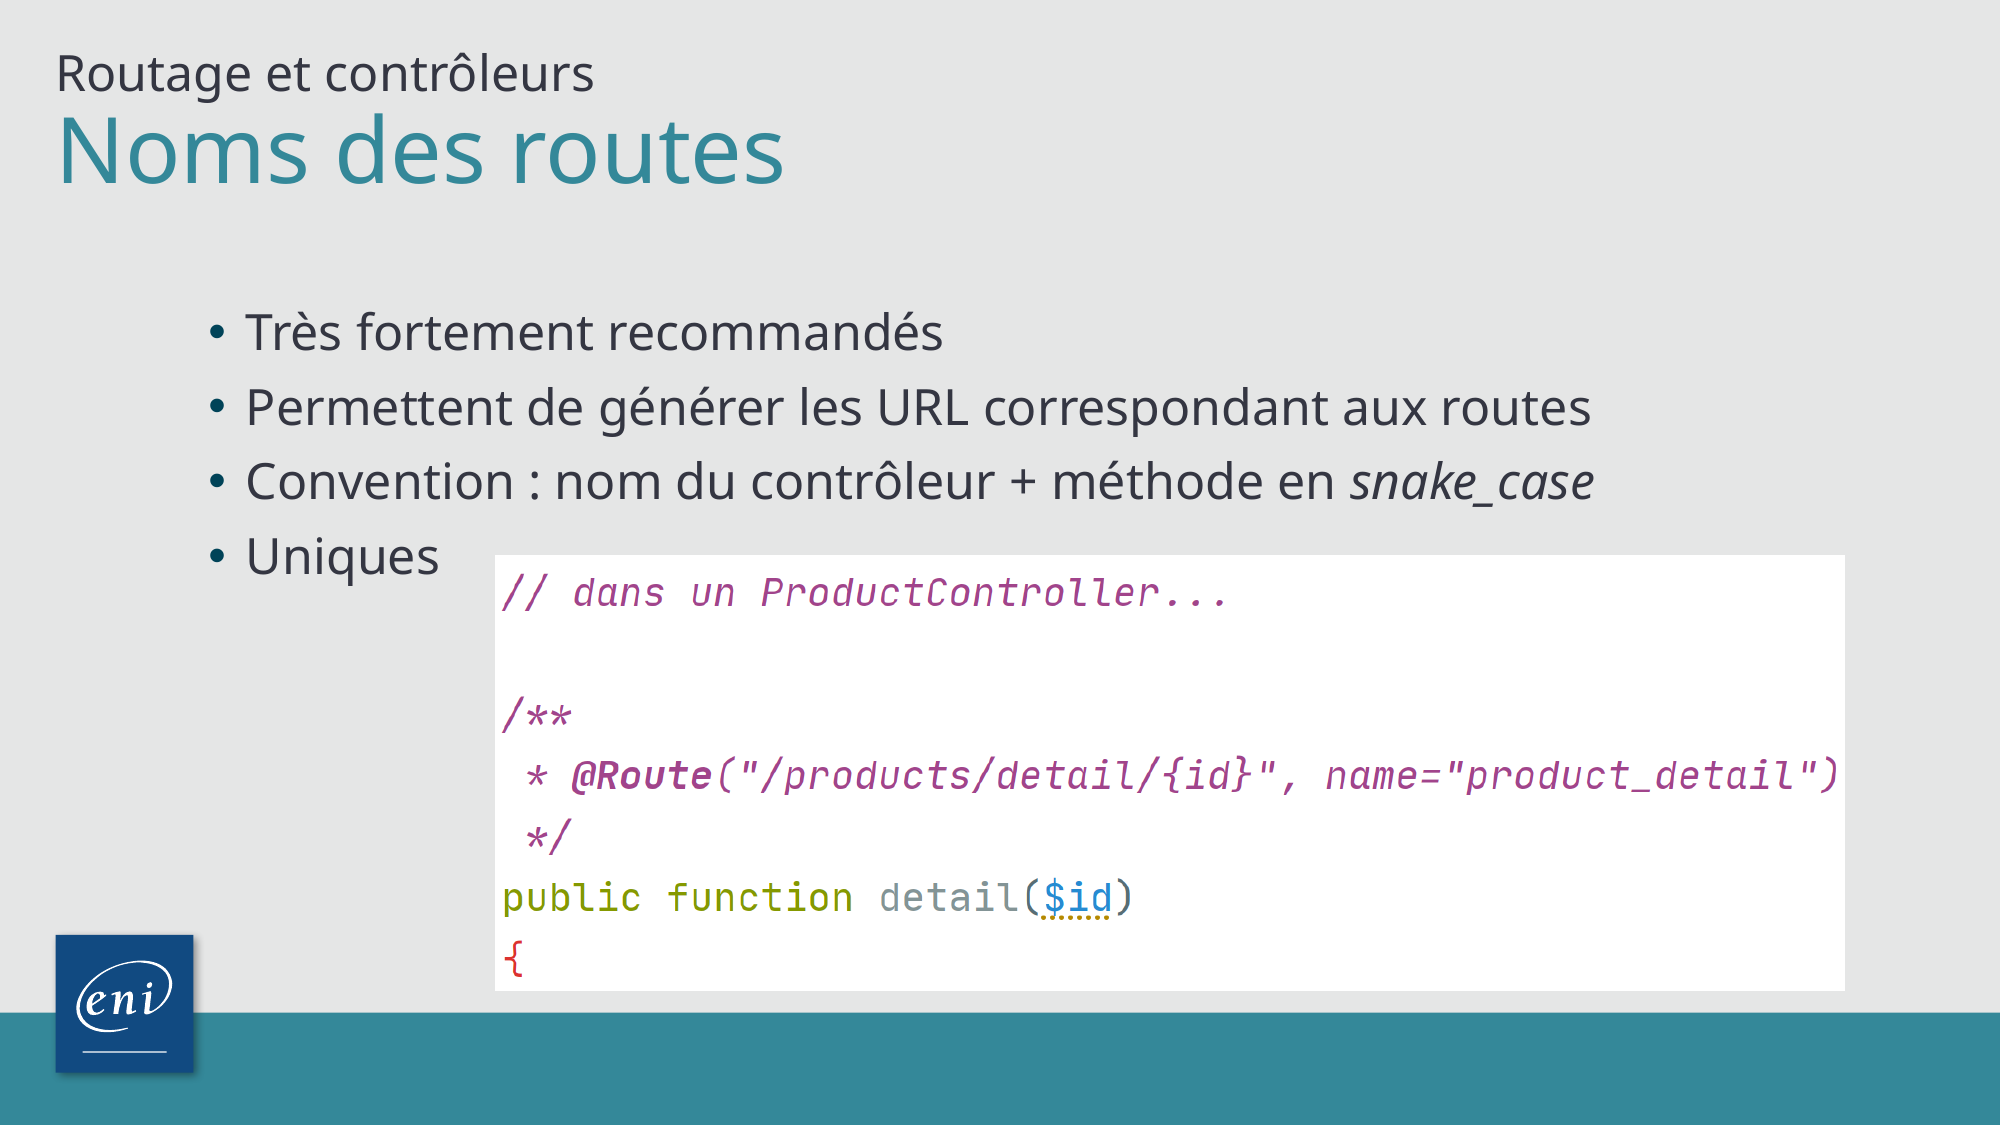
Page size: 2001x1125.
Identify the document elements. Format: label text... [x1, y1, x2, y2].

list Très fortement recommandés Permettent de générer les URL correspondant aux routes Convention : nom du contrôleur + méthode en snake_case Uniques [193, 299, 1952, 571]
list Routage et contrôleurs [55, 31, 1952, 103]
title Noms des routes [55, 104, 1952, 205]
picture [495, 555, 1845, 991]
